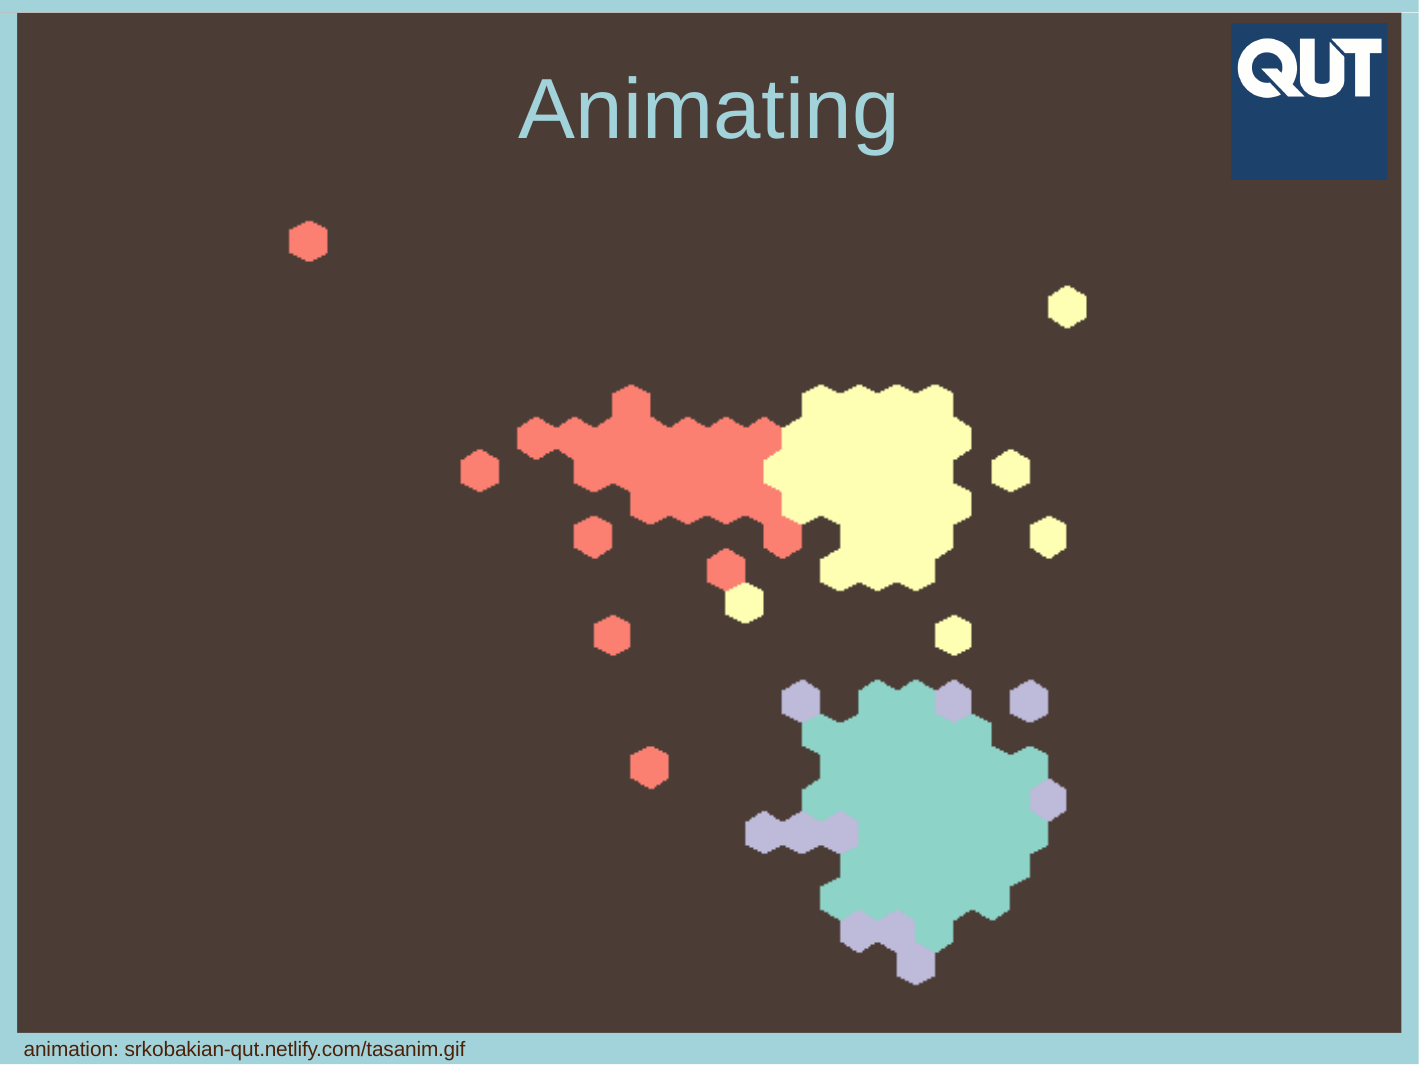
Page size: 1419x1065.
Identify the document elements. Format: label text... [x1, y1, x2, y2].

text_box animation: srkobakian-qut.netlify.com/tasanim.gif [21, 1035, 475, 1061]
text_box [0, 12, 18, 1032]
text_box [1401, 12, 1419, 1032]
title Animating [516, 51, 903, 232]
text_box [225, 68, 1194, 1032]
text_box [0, 1032, 1419, 1065]
text_box [1231, 23, 1388, 180]
